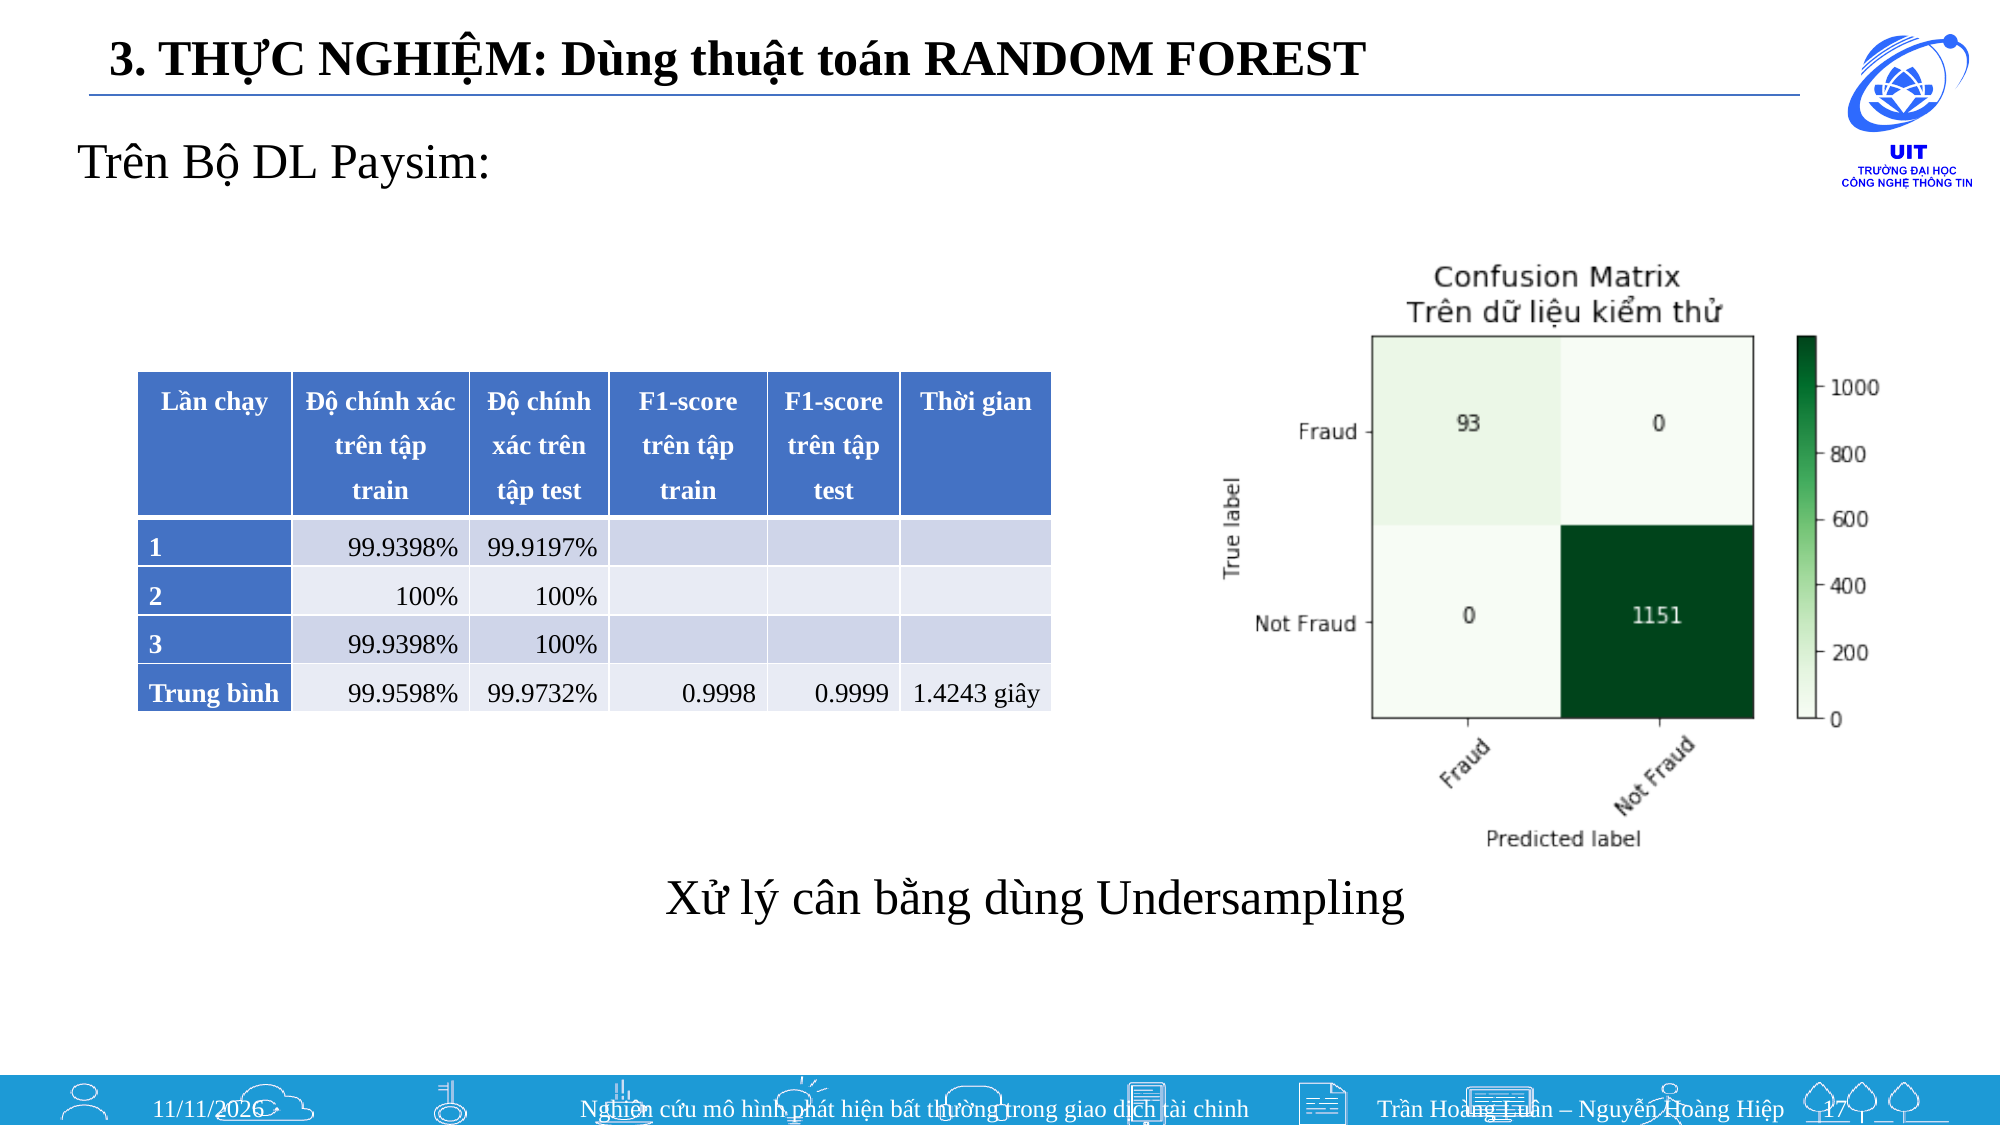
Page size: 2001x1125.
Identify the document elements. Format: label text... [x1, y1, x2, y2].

table_header Thời gian [901, 372, 1051, 515]
table_header F1-score trên tập test [768, 372, 899, 515]
table_cell 99.9398% [293, 520, 469, 565]
table_cell 99.9598% [293, 664, 469, 711]
table_cell 100% [470, 616, 608, 663]
table_cell 0.9999 [768, 664, 899, 711]
table_header Độ chính xác trên tập train [293, 372, 469, 515]
table_cell 0.9998 [610, 664, 767, 711]
table_cell [901, 616, 1051, 663]
table_cell 2 [138, 567, 291, 614]
table_cell 1 [138, 520, 291, 565]
table_cell [610, 567, 767, 614]
table_cell 100% [470, 567, 608, 614]
table_cell [610, 616, 767, 663]
slide_number Trần Hoàng Luân – Nguyễn Hoàng Hiệp 17 [1299, 1077, 1863, 1125]
table_cell 99.9398% [293, 616, 469, 663]
table_cell [768, 520, 899, 565]
table_cell [768, 616, 899, 663]
table_cell [901, 520, 1051, 565]
footer Nghiên cứu mô hình phát hiện bất thường trong giao dịch tài chinh [553, 1077, 1277, 1125]
table_cell 100% [293, 567, 469, 614]
table_cell 1.4243 giây [901, 664, 1051, 711]
table_cell 99.9732% [470, 664, 608, 711]
picture [0, 1075, 2000, 1125]
text_box 3. THỰC NGHIỆM: Dùng thuật toán RANDOM FOREST [94, 17, 1479, 93]
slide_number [137, 1077, 513, 1125]
table_cell [768, 567, 899, 614]
table_cell 99.9197% [470, 520, 608, 565]
text_box Xử lý cân bằng dùng Undersampling [650, 857, 1479, 932]
table_cell [901, 567, 1051, 614]
picture [1842, 34, 1972, 189]
table_cell Trung bình [138, 664, 291, 711]
table_header F1-score trên tập train [610, 372, 767, 515]
table_cell [610, 520, 767, 565]
table_cell 3 [138, 616, 291, 663]
text_box Trên Bộ DL Paysim: [62, 121, 891, 196]
table_header Lần chạy [138, 372, 291, 515]
picture [1211, 250, 1897, 864]
table_header Độ chính xác trên tập test [470, 372, 608, 515]
